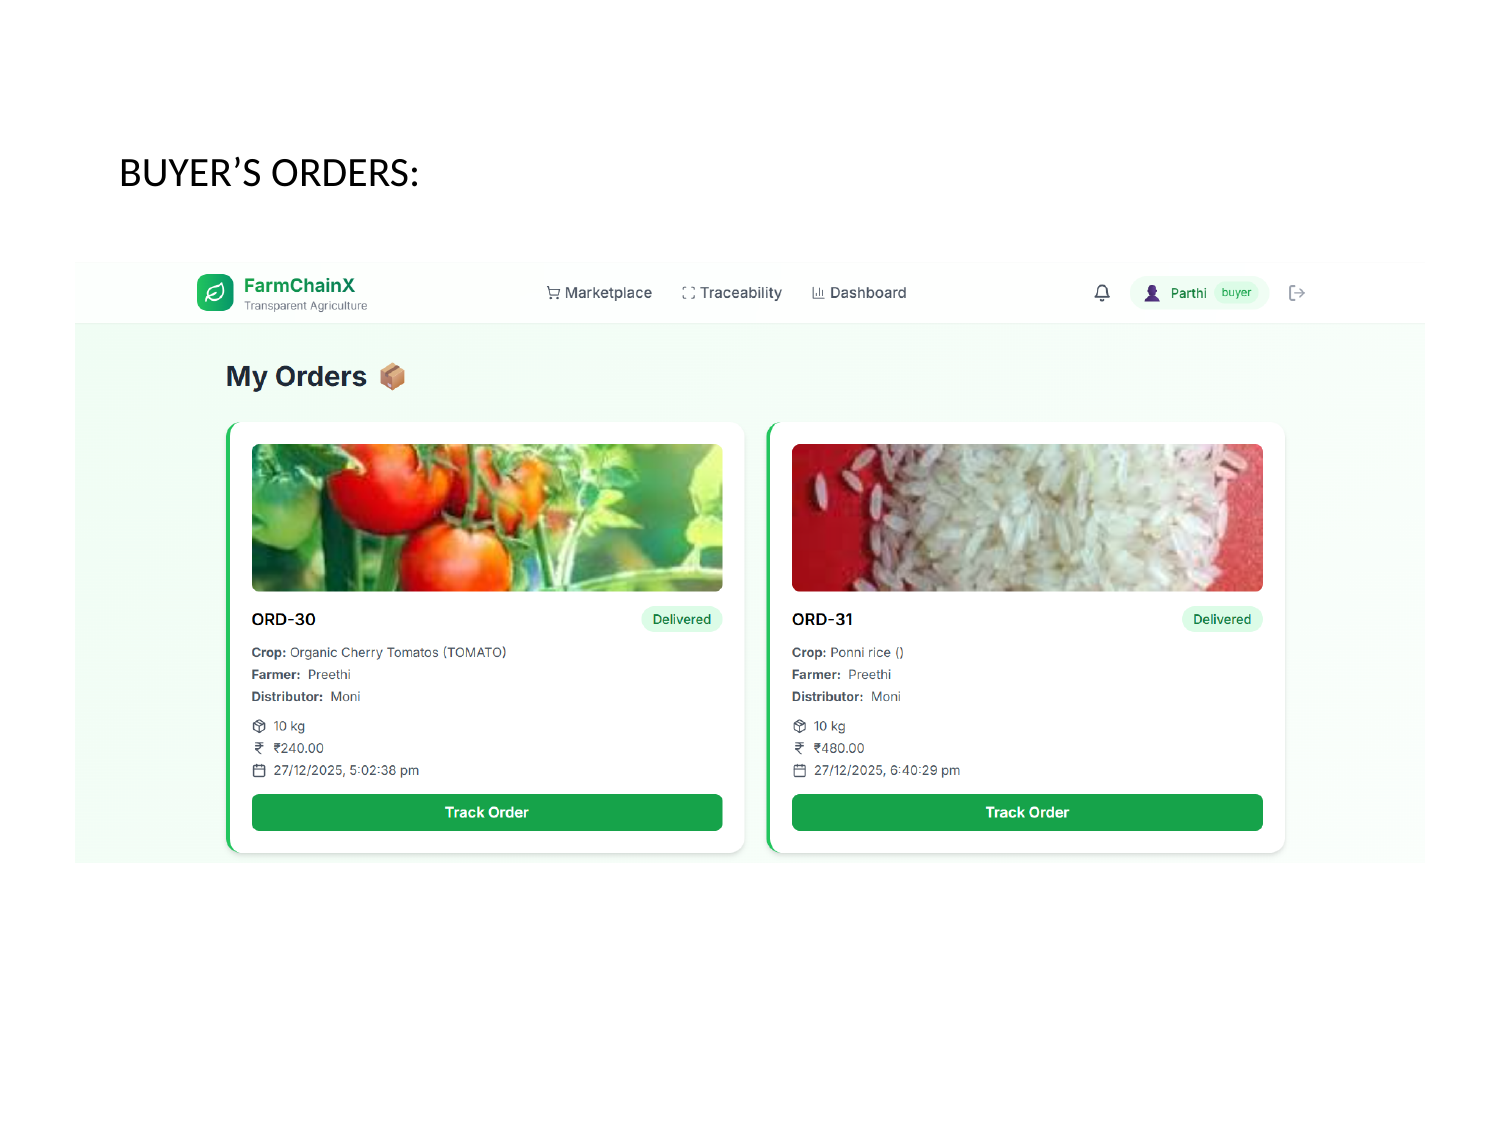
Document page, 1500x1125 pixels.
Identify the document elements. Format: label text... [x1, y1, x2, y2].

title BUYER’S ORDERS: [75, 114, 465, 225]
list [74, 261, 1426, 864]
